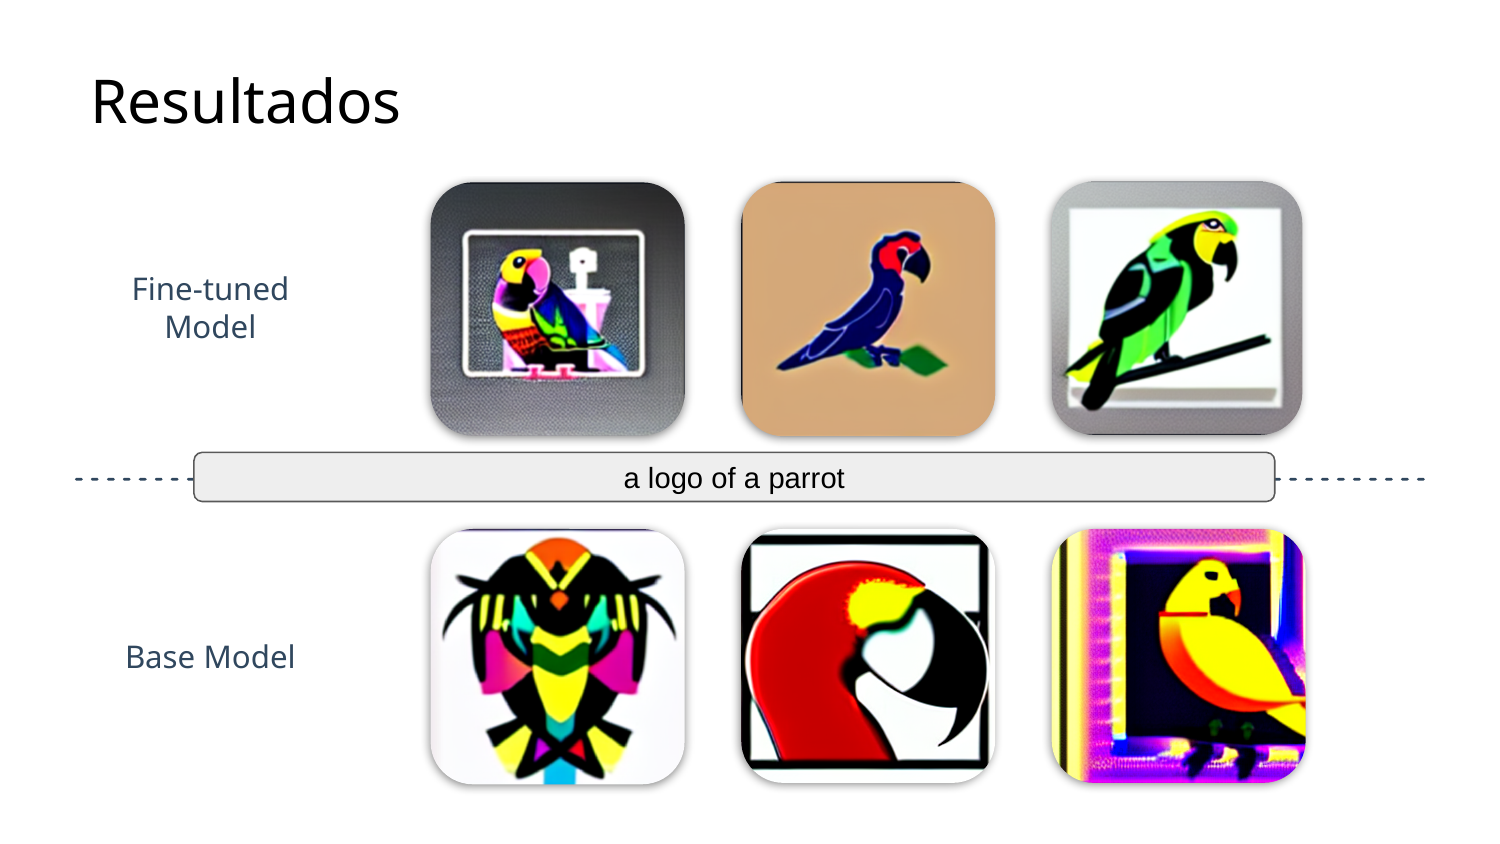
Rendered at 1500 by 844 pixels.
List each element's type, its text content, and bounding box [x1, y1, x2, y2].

text_box [1368, 477, 1378, 481]
text_box [1400, 477, 1410, 481]
text_box Fine-tuned Model [75, 282, 347, 332]
picture [430, 528, 685, 785]
text_box [1288, 477, 1298, 481]
text_box Resultados [74, 67, 873, 132]
picture [740, 528, 996, 784]
picture [740, 181, 996, 437]
picture [1051, 181, 1303, 436]
text_box a logo of a parrot [193, 452, 1275, 502]
picture [1051, 528, 1306, 784]
picture [430, 182, 685, 436]
text_box [1336, 477, 1346, 481]
text_box Base Model [75, 631, 347, 681]
